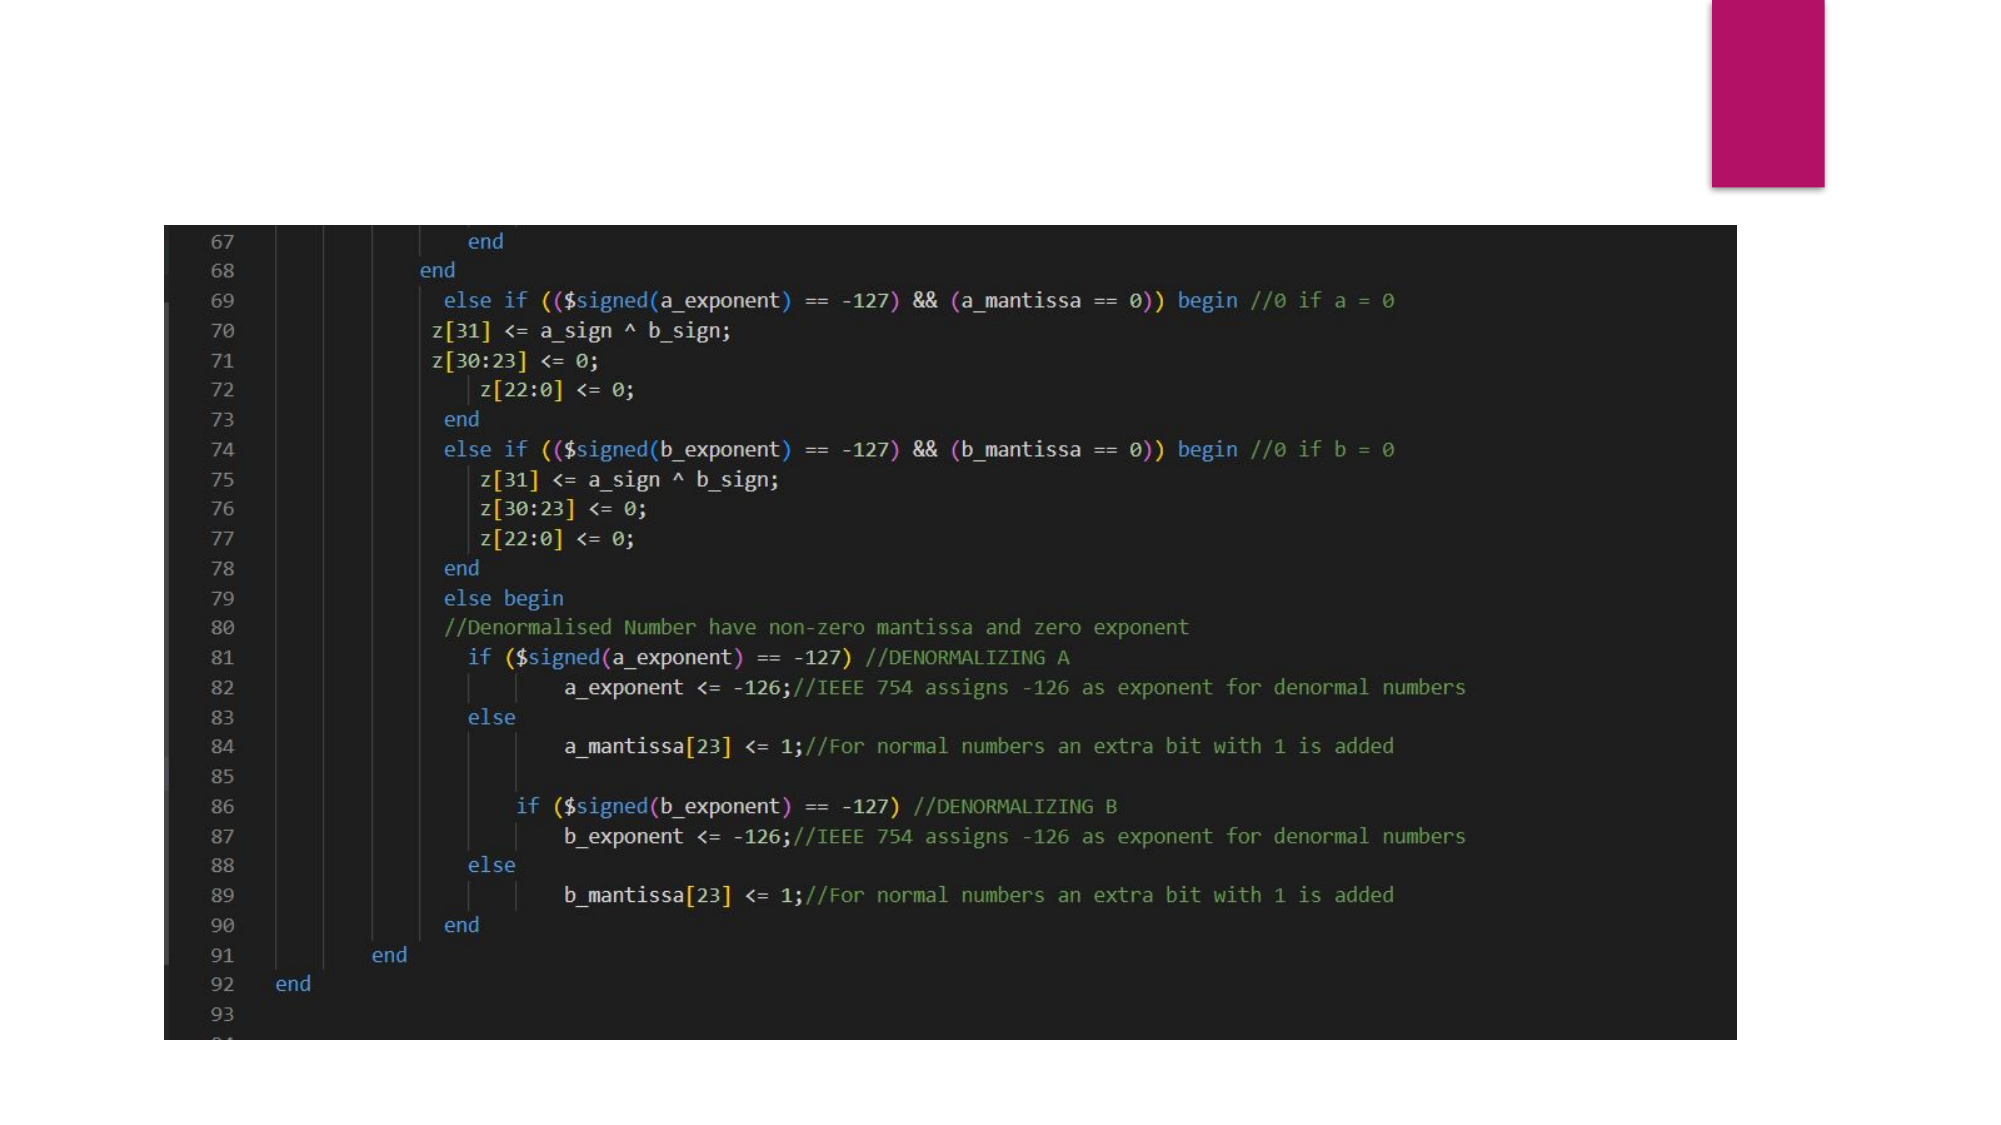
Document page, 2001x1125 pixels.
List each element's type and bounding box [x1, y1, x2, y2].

picture [163, 225, 1737, 1040]
